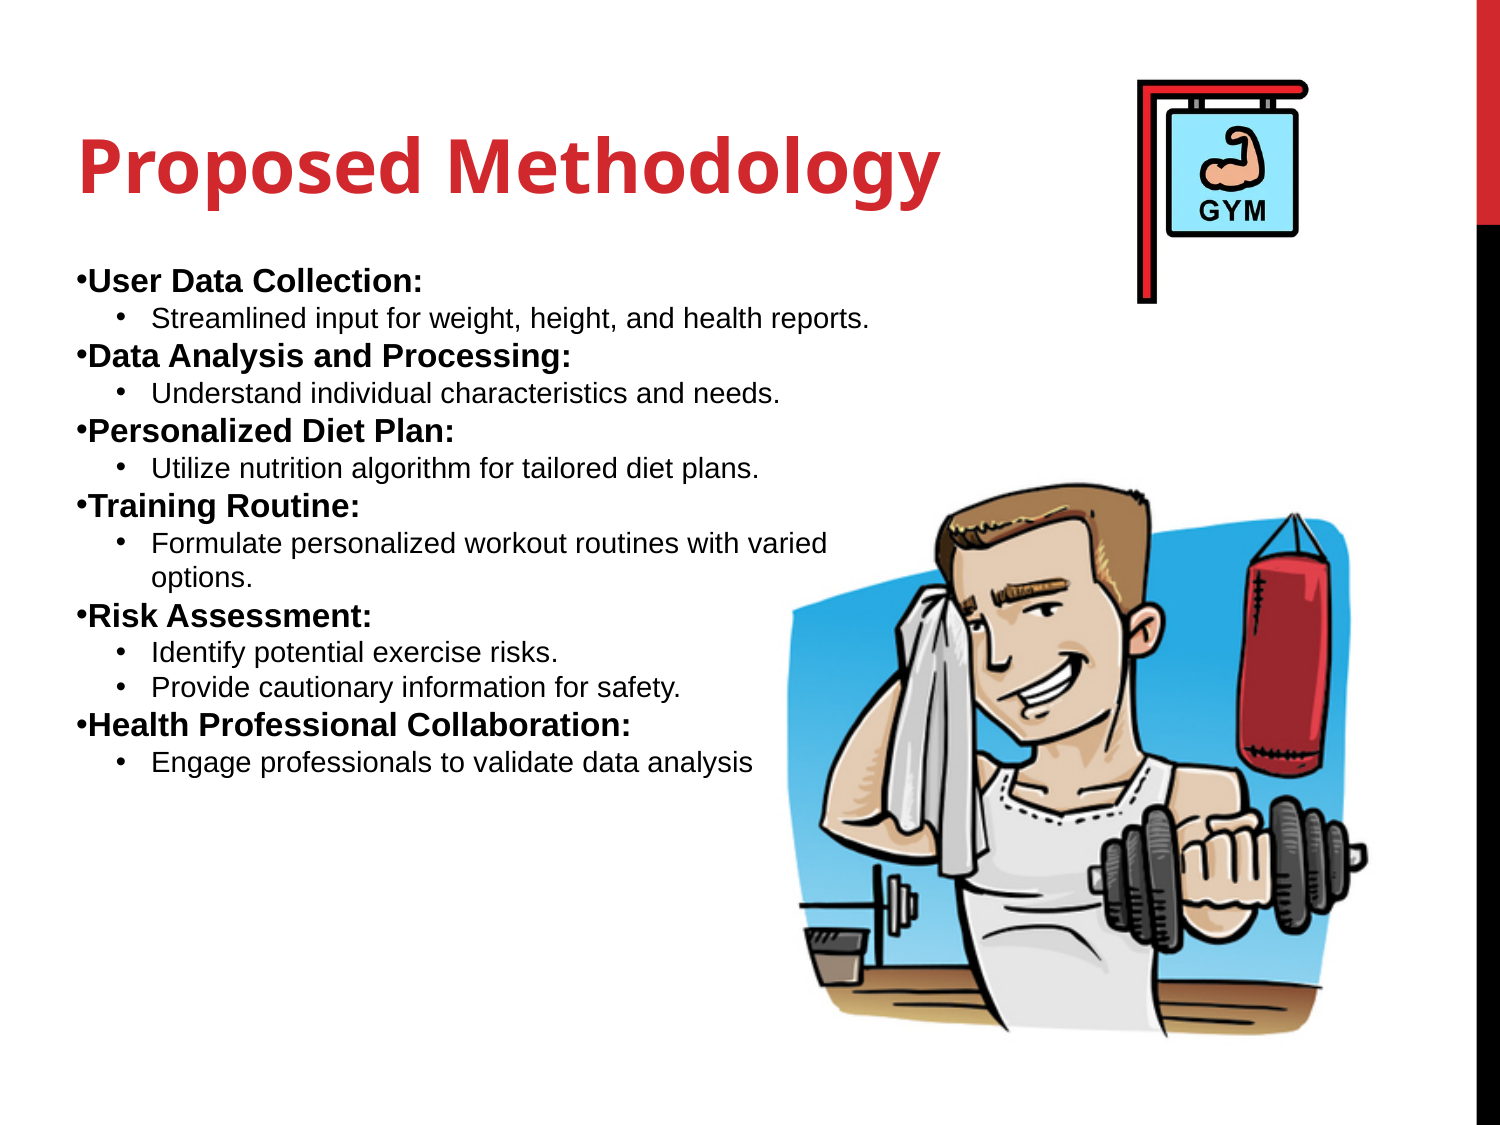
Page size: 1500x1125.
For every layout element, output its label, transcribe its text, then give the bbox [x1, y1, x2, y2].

picture [1029, 0, 1415, 385]
text_box Proposed Methodology [61, 110, 1028, 216]
picture [680, 418, 1476, 1105]
text_box User Data Collection: Streamlined input for weight, height, and health reports. Data Analysis and Processing: Understand individual characteristics and needs. Personalized Diet Plan: Utilize nutrition algorithm for tailored diet plans. Training Routine: Formulate personalized workout routines with varied options. Risk Assessment: Identify potential exercise risks. Provide cautionary information for safety. Health Professional Collaboration: Engage professionals to validate data analysis [61, 216, 1415, 966]
